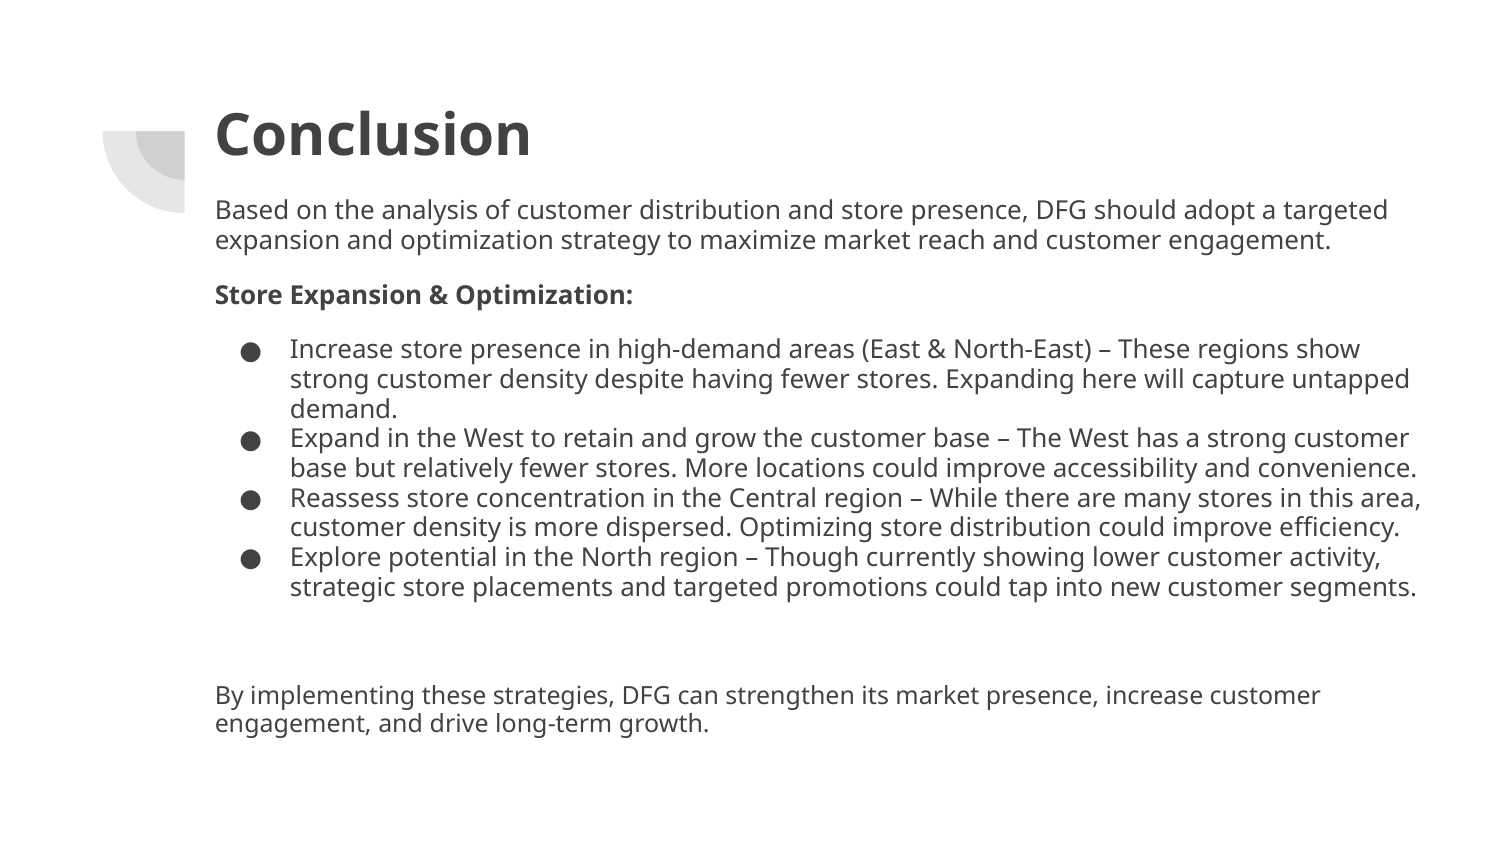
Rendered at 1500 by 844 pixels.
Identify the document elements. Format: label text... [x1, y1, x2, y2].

list Based on the analysis of customer distribution and store presence, DFG should adopt a targeted expansion and optimization strategy to maximize market reach and customer engagement. Store Expansion & Optimization: Increase store presence in high-demand areas (East & North-East) – These regions show strong customer density despite having fewer stores. Expanding here will capture untapped demand. Expand in the West to retain and grow the customer base – The West has a strong customer base but relatively fewer stores. More locations could improve accessibility and convenience. Reassess store concentration in the Central region – While there are many stores in this area, customer density is more dispersed. Optimizing store distribution could improve efficiency. Explore potential in the North region – Though currently showing lower customer activity, strategic store placements and targeted promotions could tap into new customer segments. By implementing these strategies, DFG can strengthen its market presence, increase customer engagement, and drive long-term growth. [199, 181, 1463, 785]
title Conclusion [199, 82, 1354, 247]
